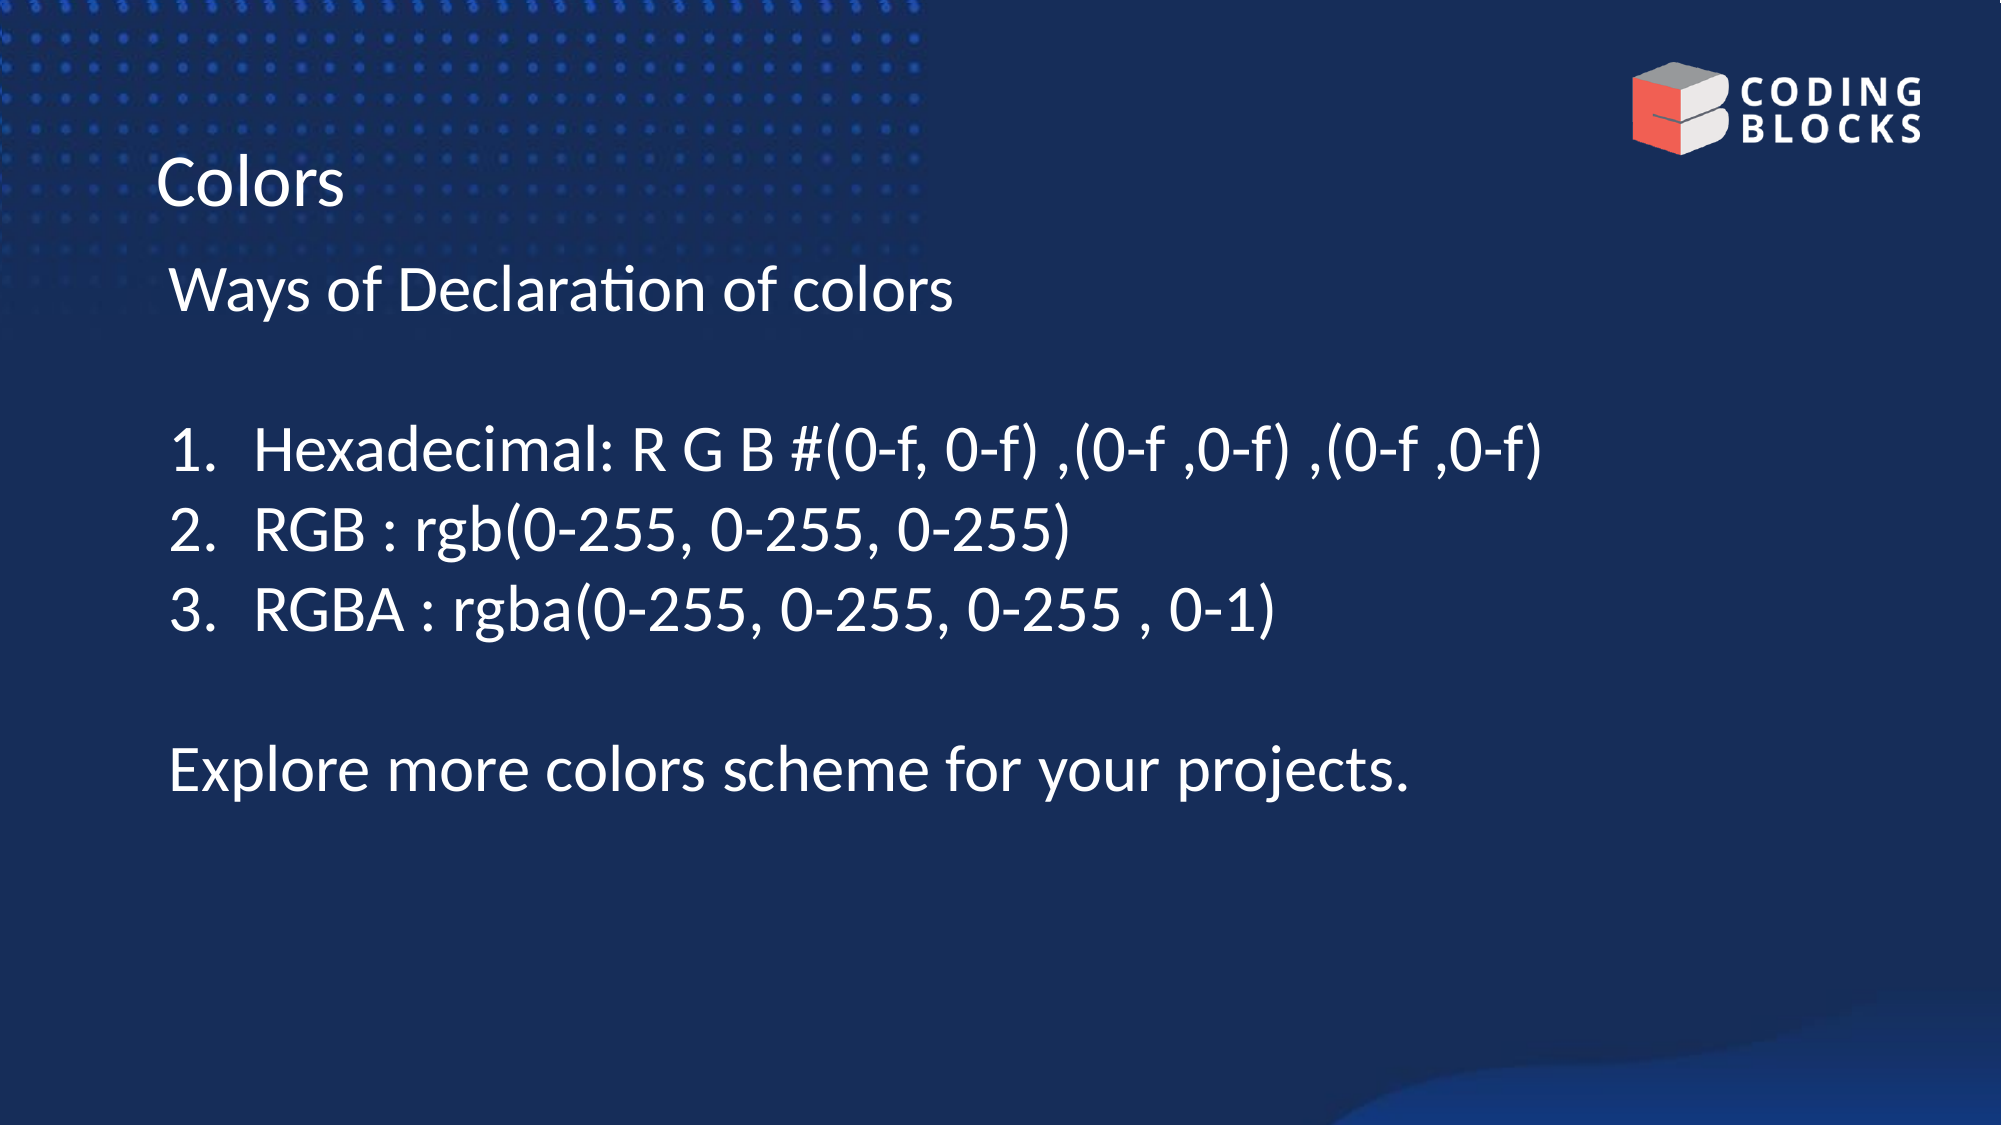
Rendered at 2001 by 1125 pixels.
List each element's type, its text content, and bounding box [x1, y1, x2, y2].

picture [0, 0, 2000, 1125]
text_box [1610, 42, 1935, 178]
text_box Ways of Declaration of colors Hexadecimal: R G B #(0-f, 0-f) ,(0-f ,0-f) ,(0-f ,0-f) RGB : rgb(0-255, 0-255, 0-255) RGBA : rgba(0-255, 0-255, 0-255 , 0-1) Explore more colors scheme for your projects. [153, 237, 1713, 1052]
text_box [2, 3, 2000, 1125]
title Colors [154, 129, 888, 237]
